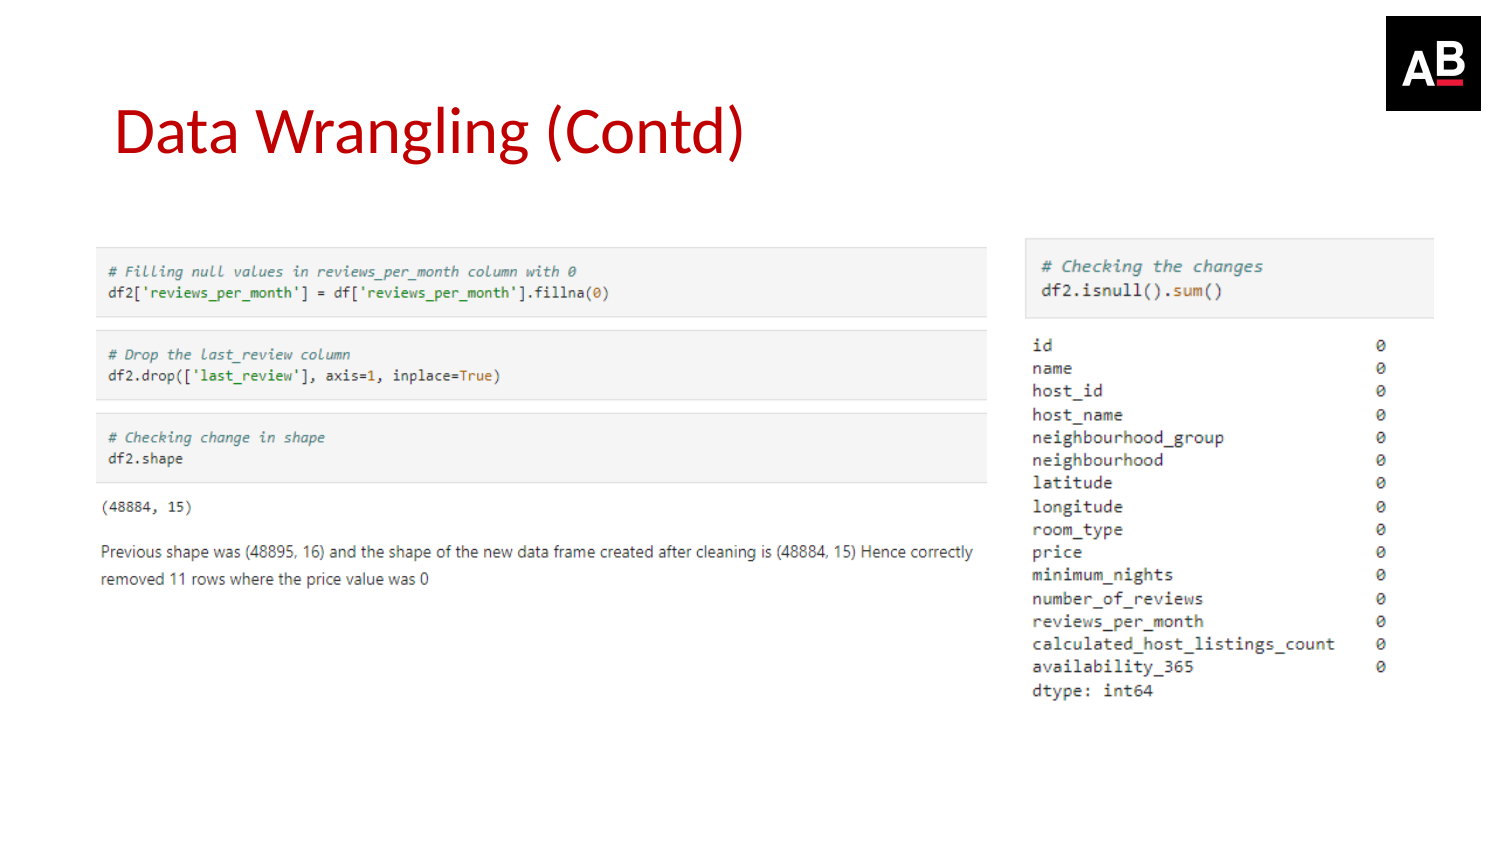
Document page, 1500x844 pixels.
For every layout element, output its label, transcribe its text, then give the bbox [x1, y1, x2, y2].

title Data Wrangling (Contd) [103, 44, 948, 208]
picture [95, 247, 987, 597]
picture [1020, 234, 1434, 706]
picture [1386, 15, 1482, 111]
